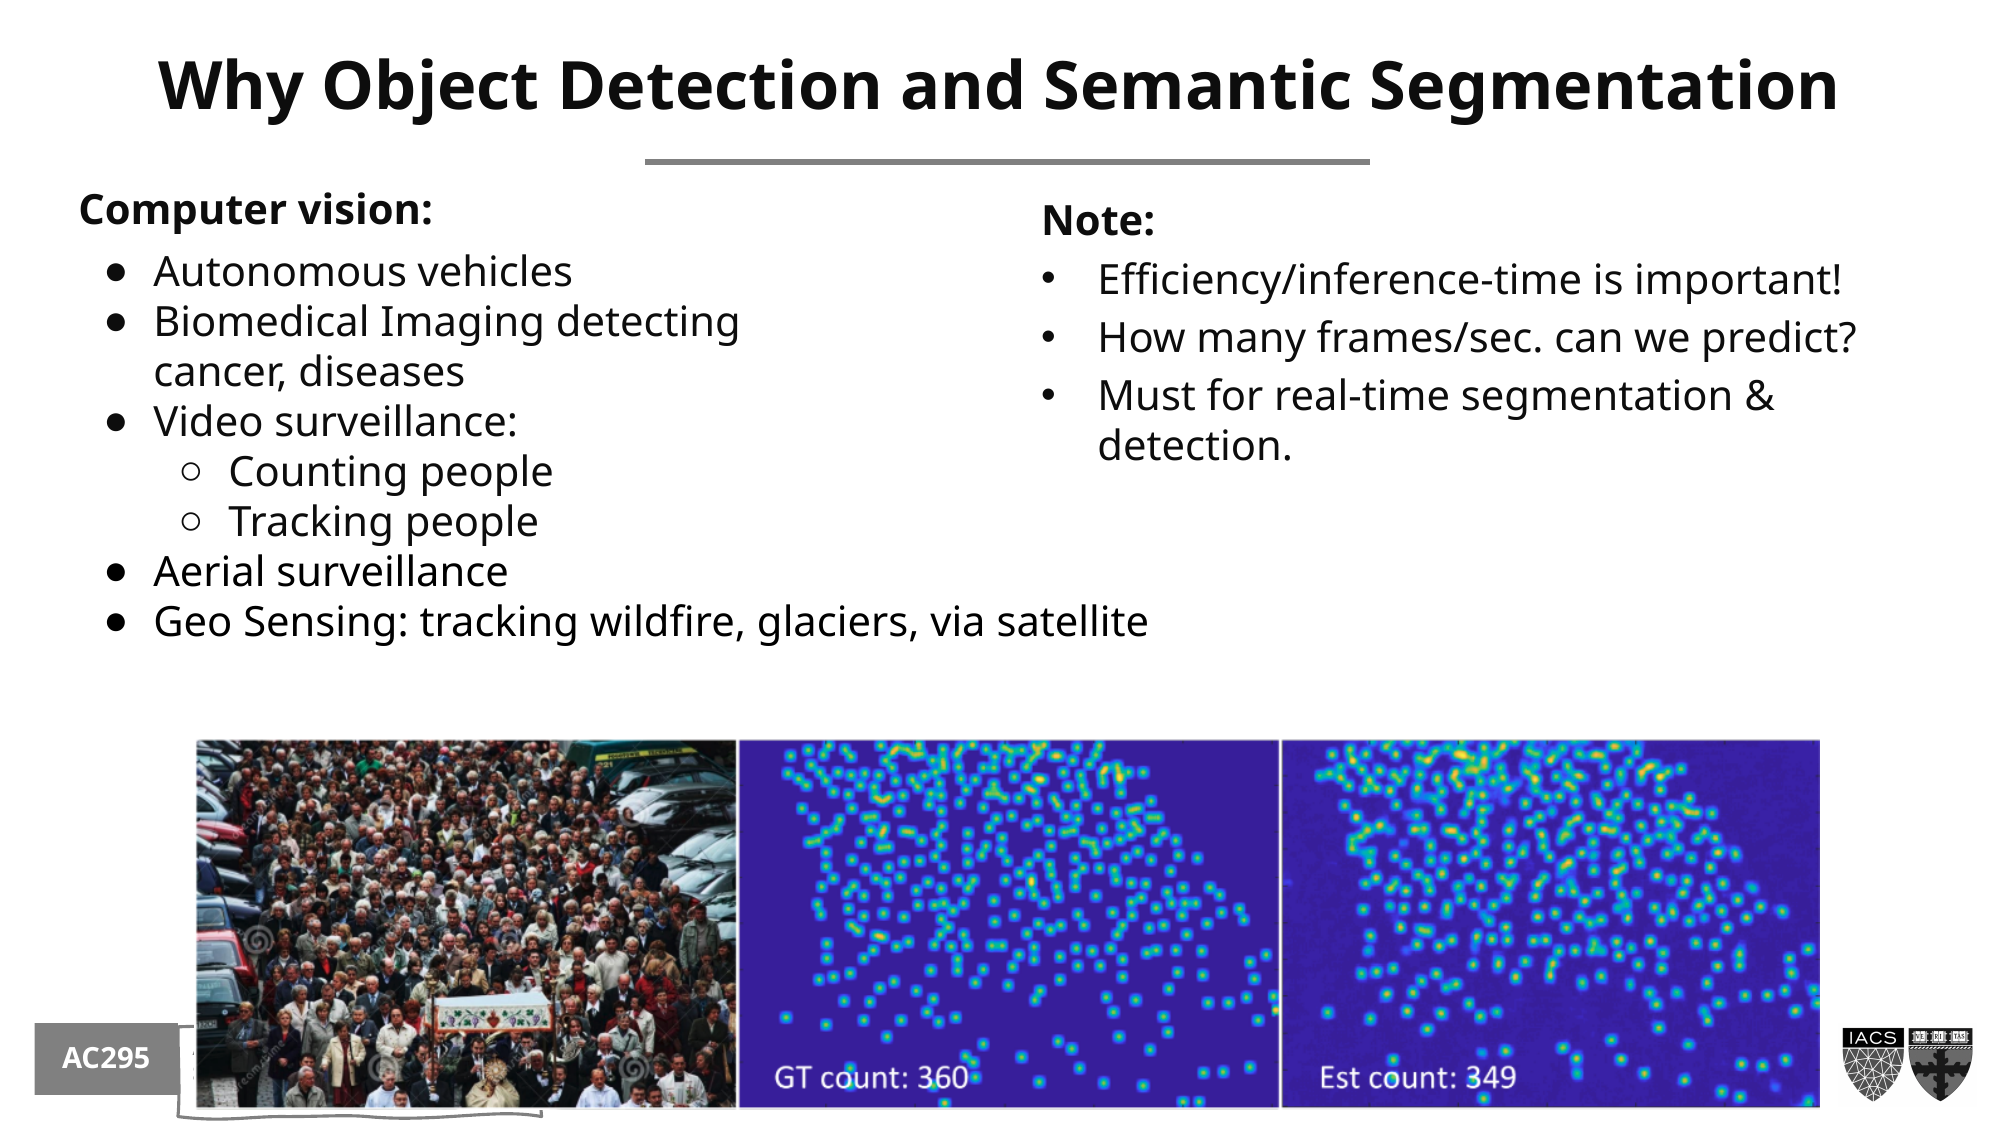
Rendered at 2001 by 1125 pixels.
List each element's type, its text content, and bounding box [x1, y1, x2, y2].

picture [1838, 1023, 1977, 1107]
text_box Note: Efficiency/inference-time is important! How many frames/sec. can we predict? Must for real-time segmentation & detection. [1166, 186, 1937, 594]
text_box Computer vision: Autonomous vehicles Biomedical Imaging detecting cancer, diseases Video surveillance: Counting people Tracking people Aerial surveillance Geo Sensing: tracking wildfire, glaciers, via satellite [63, 167, 1166, 613]
title Why Object Detection and Semantic Segmentation [0, 35, 2000, 162]
picture [194, 737, 1820, 1110]
